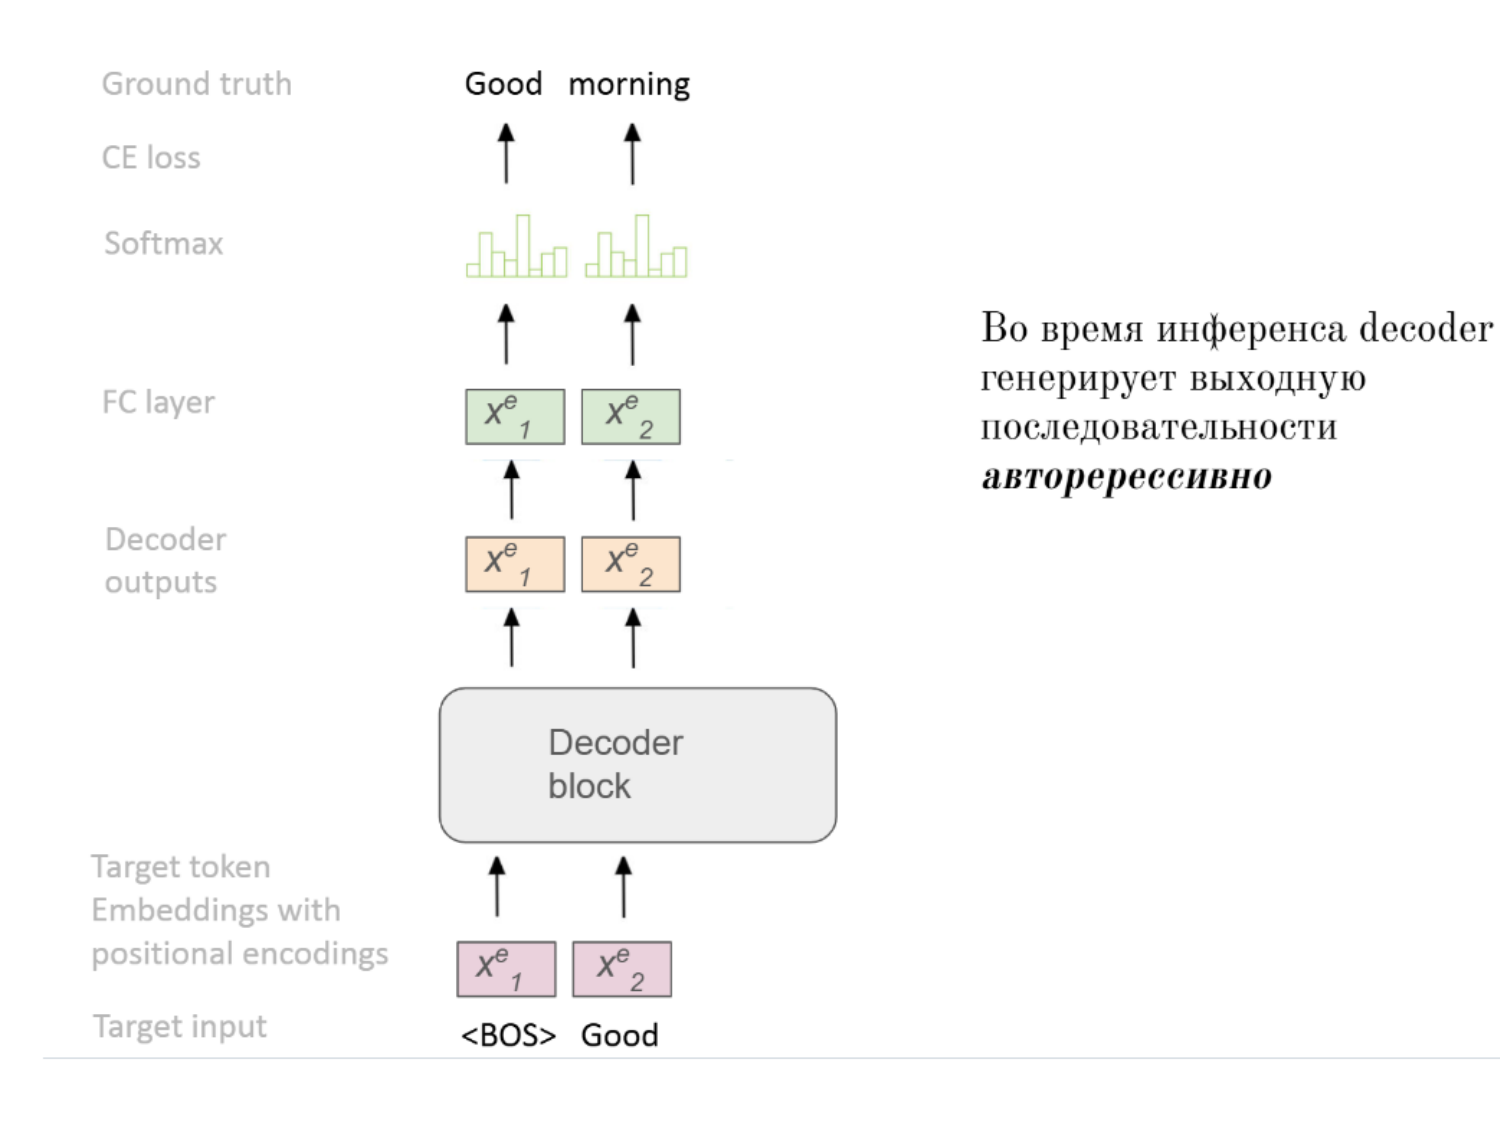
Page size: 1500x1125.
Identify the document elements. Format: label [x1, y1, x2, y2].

picture [39, 49, 1500, 1062]
